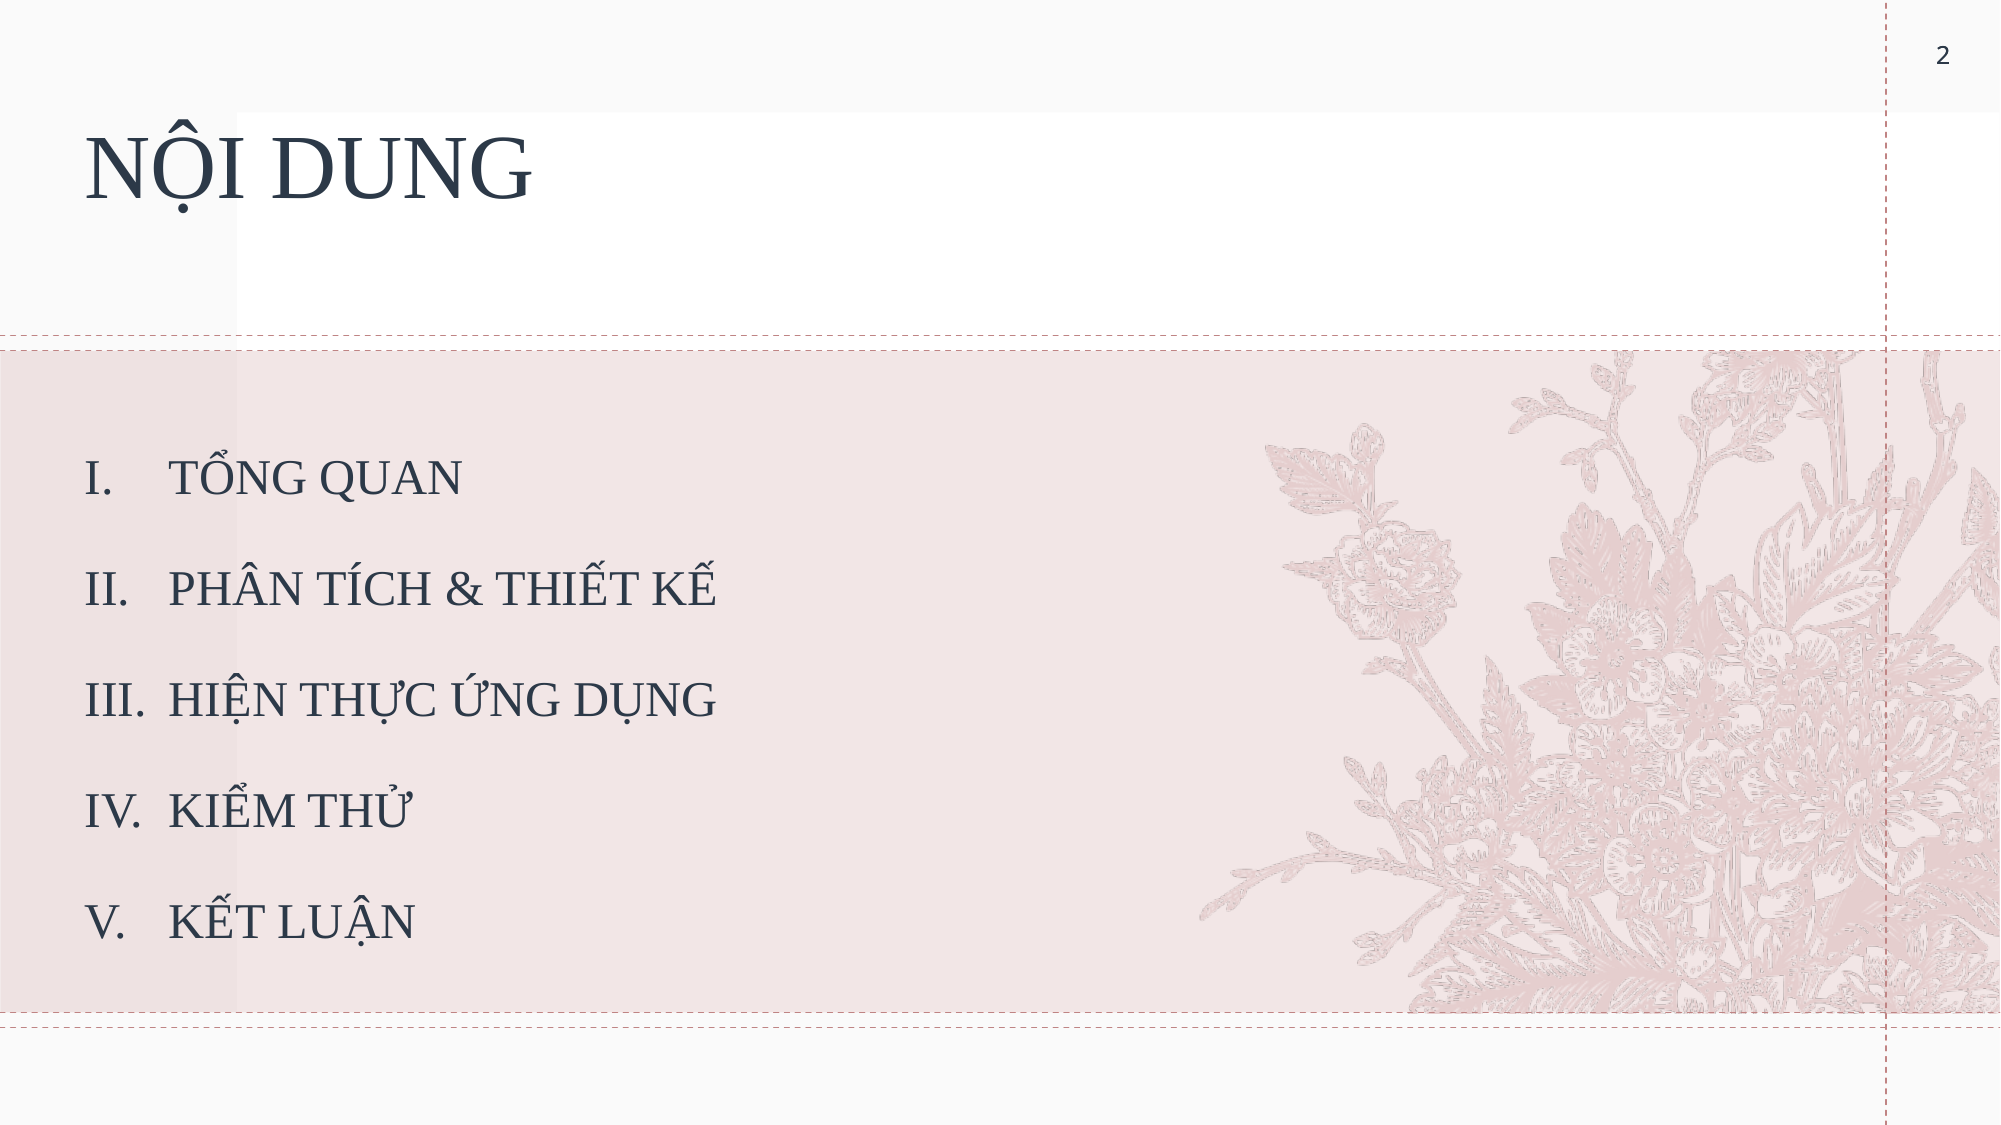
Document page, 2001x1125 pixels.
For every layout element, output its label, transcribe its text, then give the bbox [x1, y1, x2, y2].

picture [1142, 351, 2000, 1014]
title NỘI DUNG [69, 59, 1838, 278]
list TỔNG QUAN PHÂN TÍCH & THIẾT KẾ HIỆN THỰC ỨNG DỤNG KIỂM THỬ KẾT LUẬN [69, 385, 1838, 978]
text_box 2 [1886, 0, 2000, 113]
